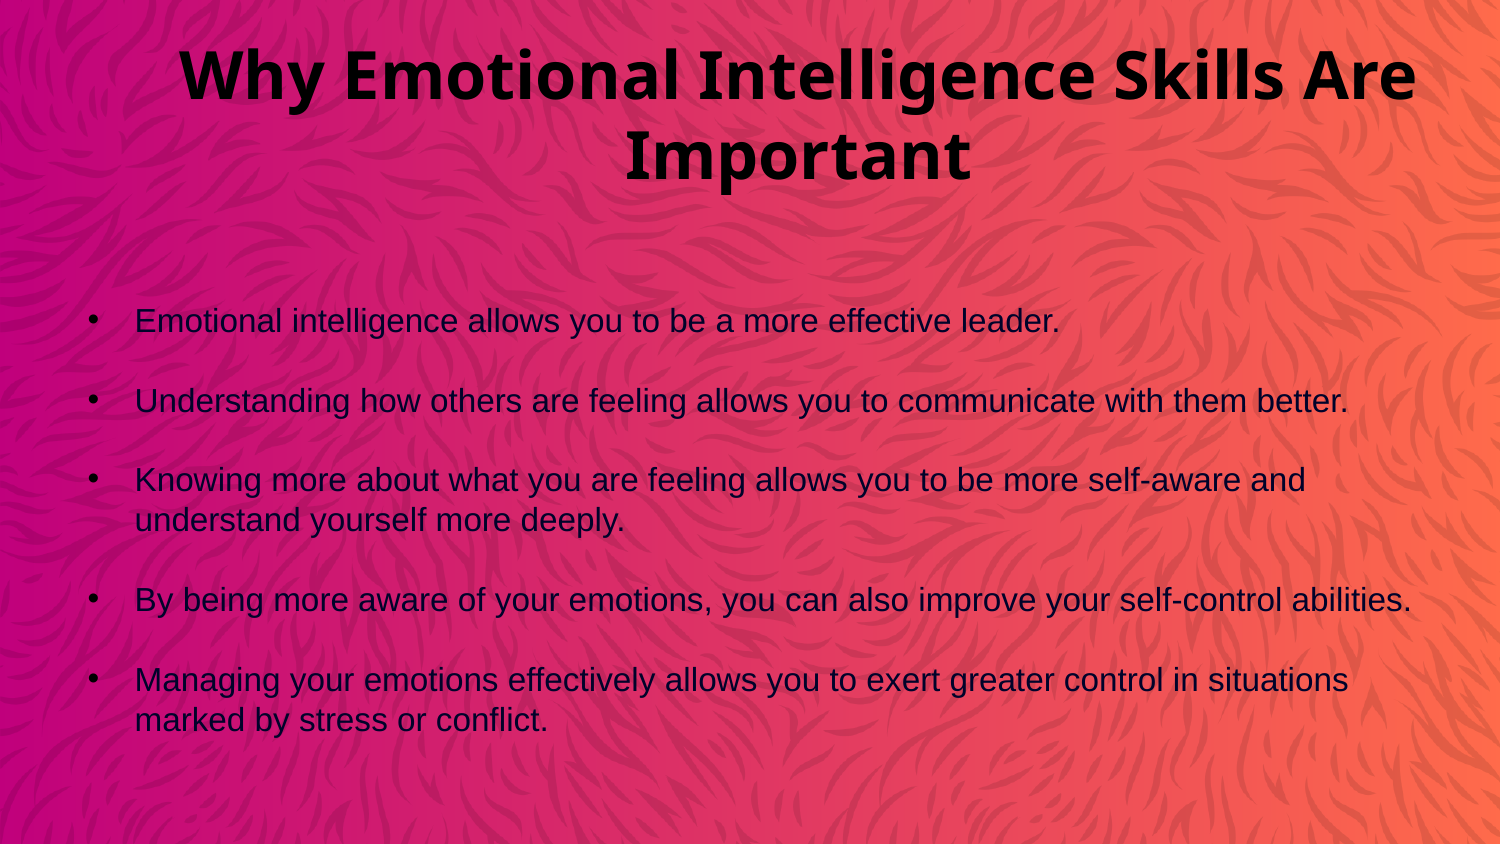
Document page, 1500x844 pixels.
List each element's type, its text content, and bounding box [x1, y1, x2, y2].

text_box Emotional intelligence allows you to be a more effective leader. Understanding how others are feeling allows you to communicate with them better. Knowing more about what you are feeling allows you to be more self-aware and understand yourself more deeply. By being more aware of your emotions, you can also improve your self-control abilities. Managing your emotions effectively allows you to exert greater control in situations marked by stress or conflict. [72, 291, 1447, 746]
text_box Why Emotional Intelligence Skills Are Important [110, 25, 1488, 201]
picture [0, 0, 1500, 844]
